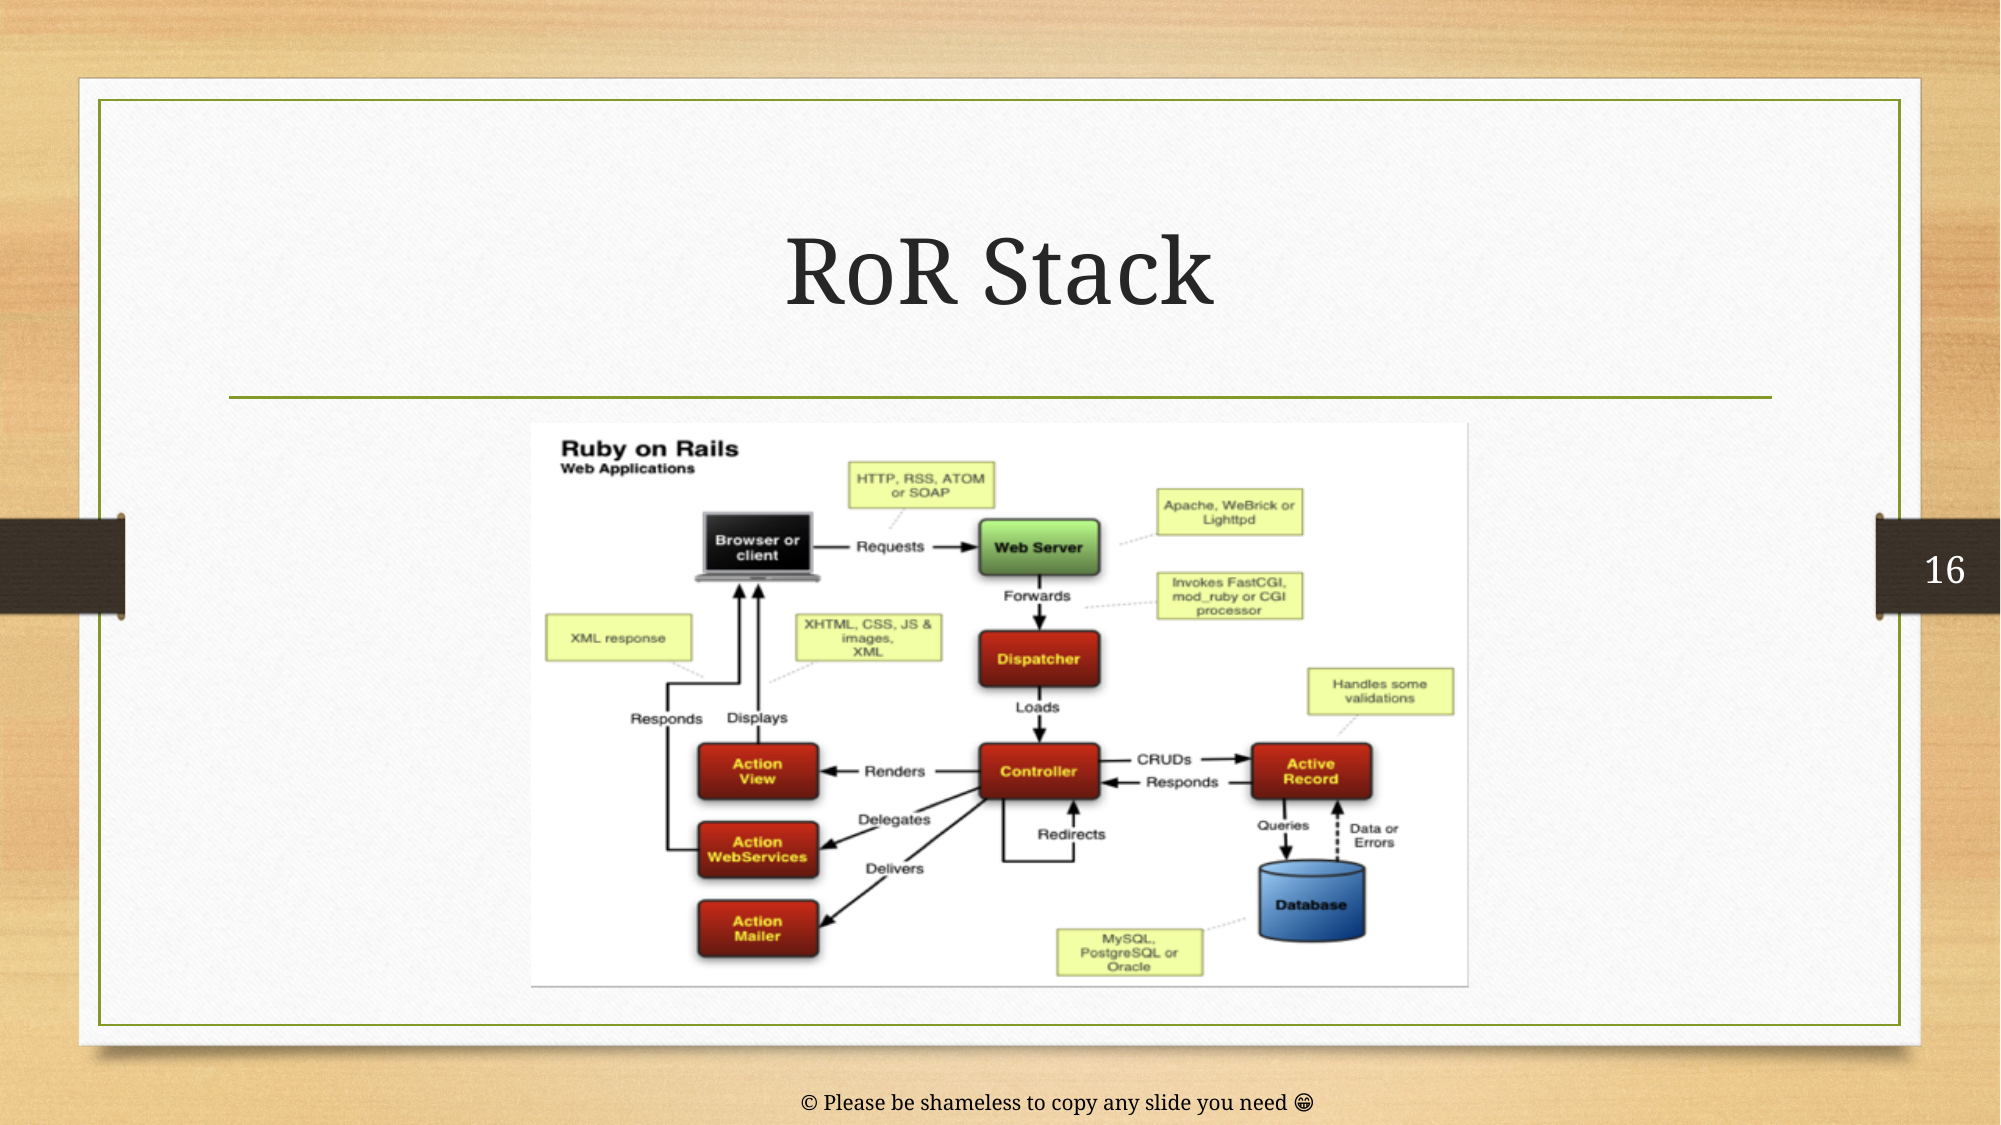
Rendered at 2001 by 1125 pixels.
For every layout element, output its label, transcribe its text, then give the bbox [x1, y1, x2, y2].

text_box © Please be shameless to copy any slide you need 😁 [458, 1079, 1657, 1125]
title RoR Stack [212, 161, 1788, 375]
text_box 16 [1905, 538, 1985, 599]
picture [0, 0, 2001, 1125]
